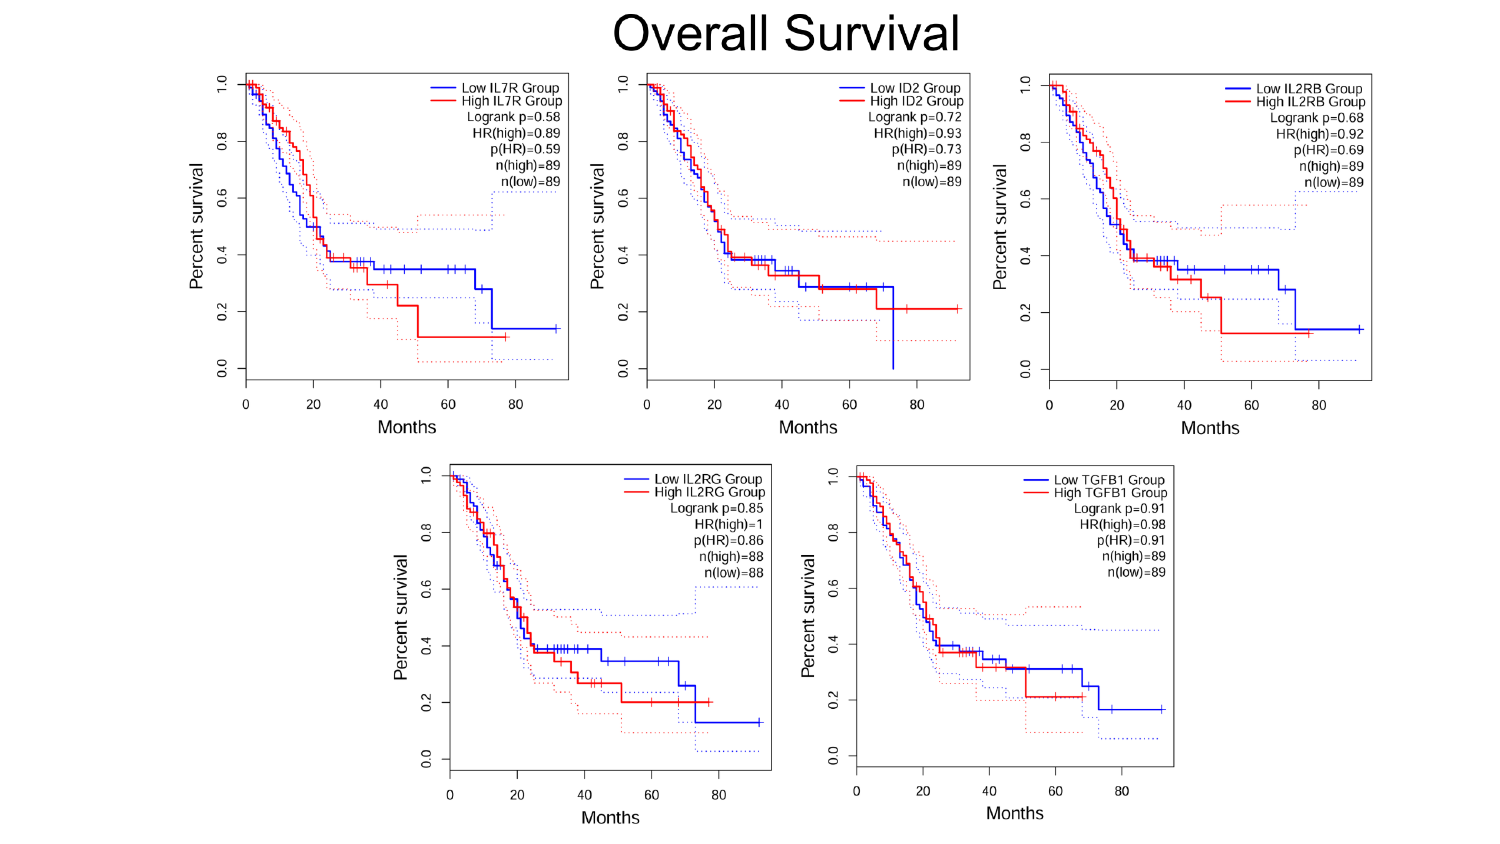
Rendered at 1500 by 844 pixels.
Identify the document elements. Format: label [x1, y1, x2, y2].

picture [182, 0, 1389, 844]
